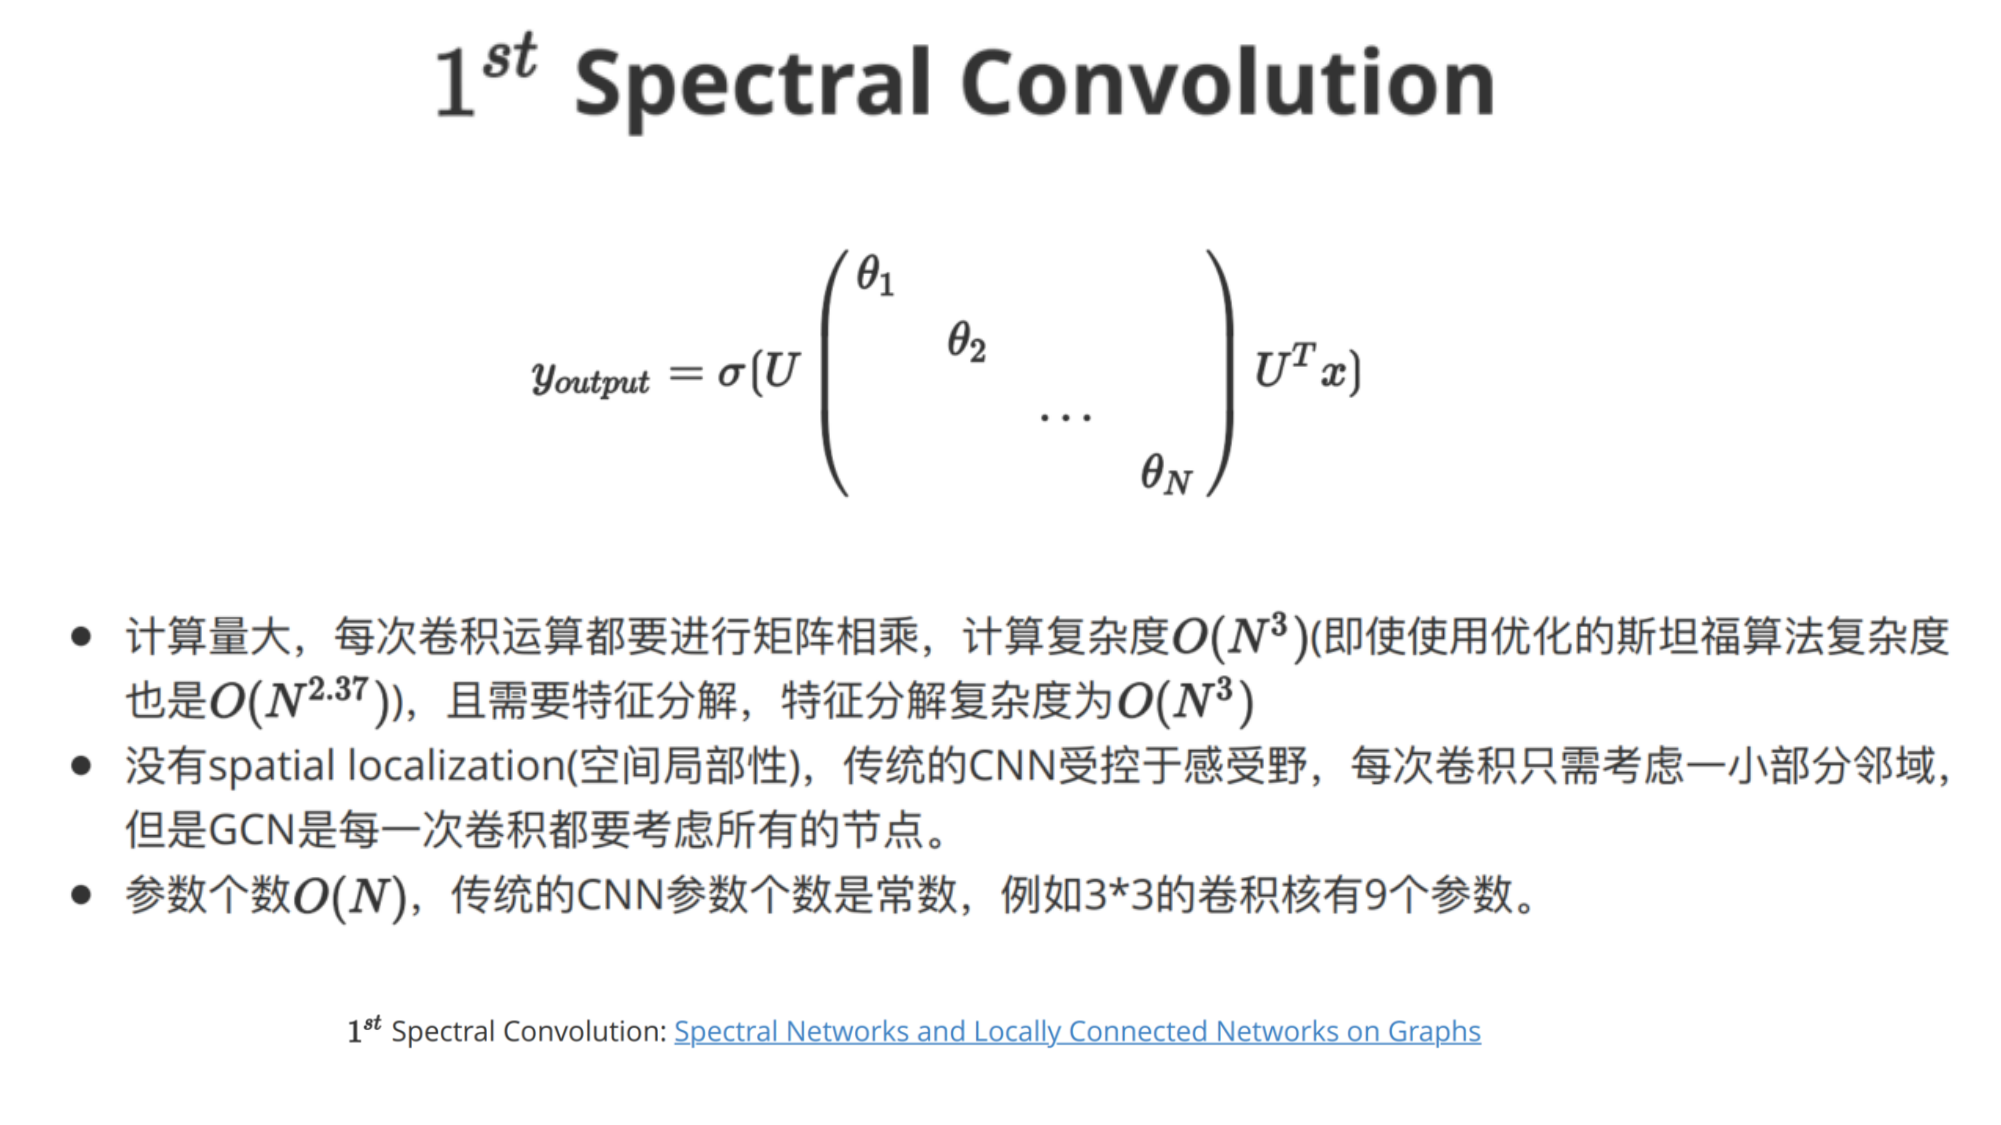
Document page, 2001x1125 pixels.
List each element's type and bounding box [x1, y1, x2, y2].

picture [419, 8, 1530, 148]
picture [26, 586, 1974, 939]
picture [340, 1011, 1490, 1050]
picture [502, 243, 1399, 525]
